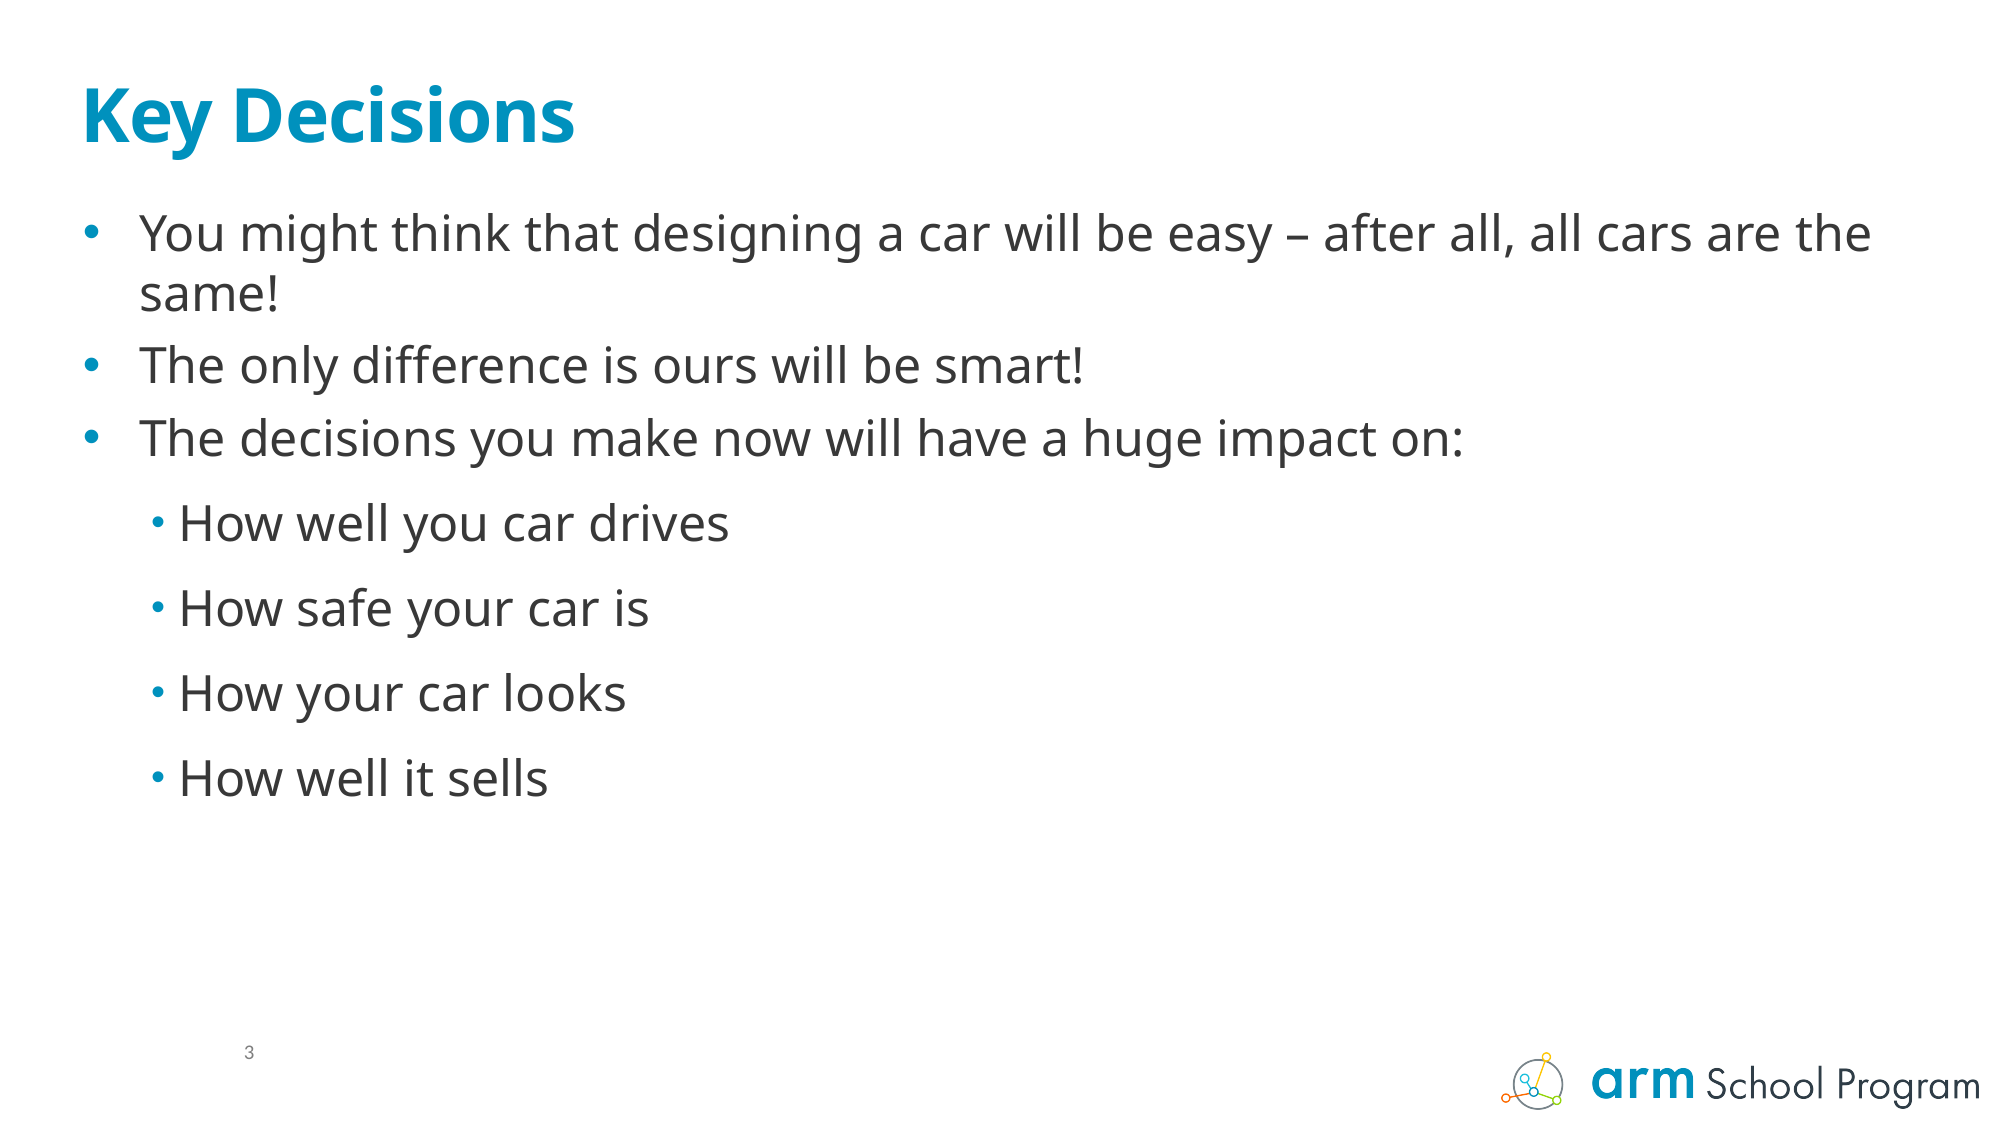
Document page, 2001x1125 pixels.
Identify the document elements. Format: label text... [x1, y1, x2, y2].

picture [1501, 1052, 1979, 1110]
list You might think that designing a car will be easy – after all, all cars are the same! The only difference is ours will be smart! The decisions you make now will have a huge impact on: How well you car drives How safe your car is How your car looks How well it sells [82, 201, 1917, 1042]
title Key Decisions [80, 48, 1915, 158]
